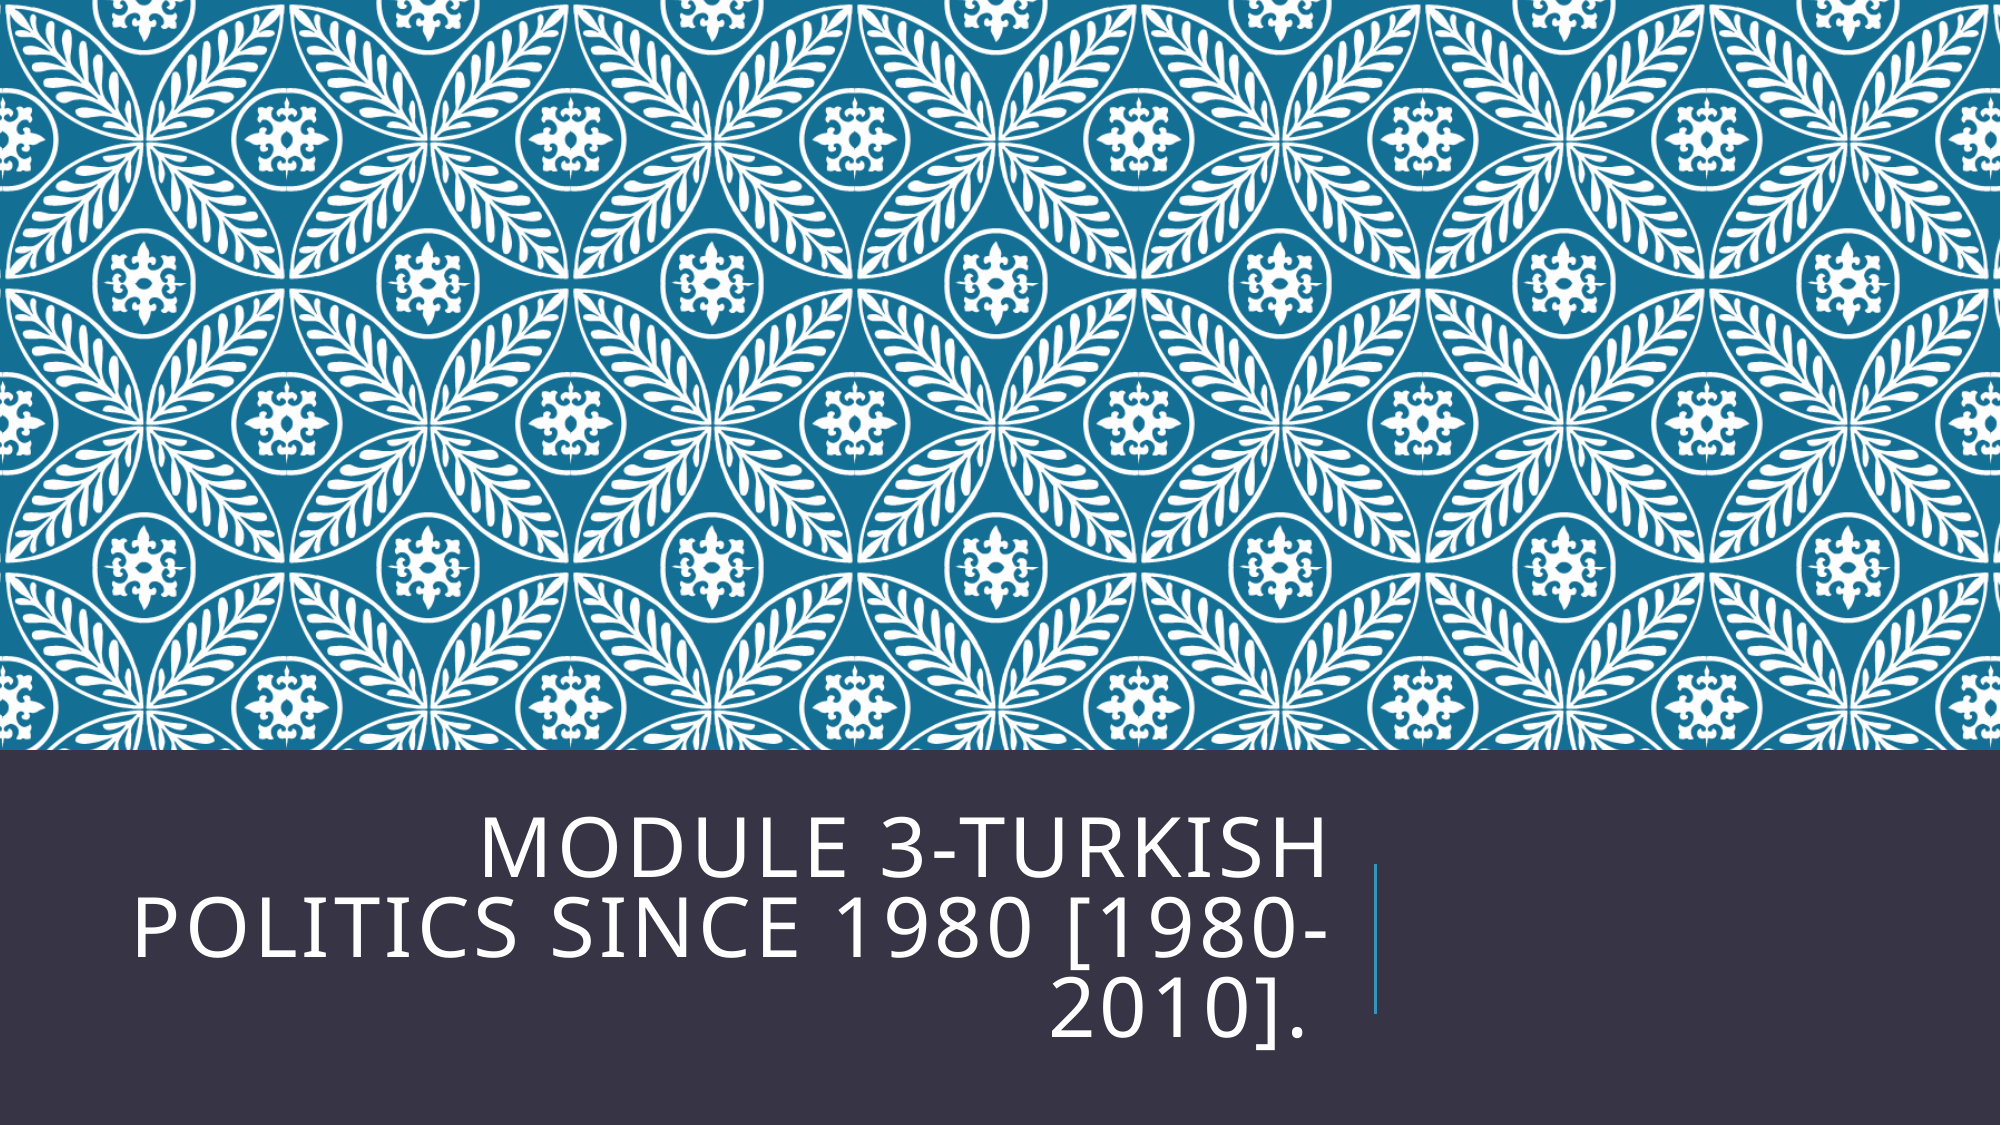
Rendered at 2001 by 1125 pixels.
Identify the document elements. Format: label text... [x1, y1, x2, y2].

title Module 3-TurkIsh PolItIcs SInce 1980 [1980-2010]. [75, 813, 1350, 1054]
